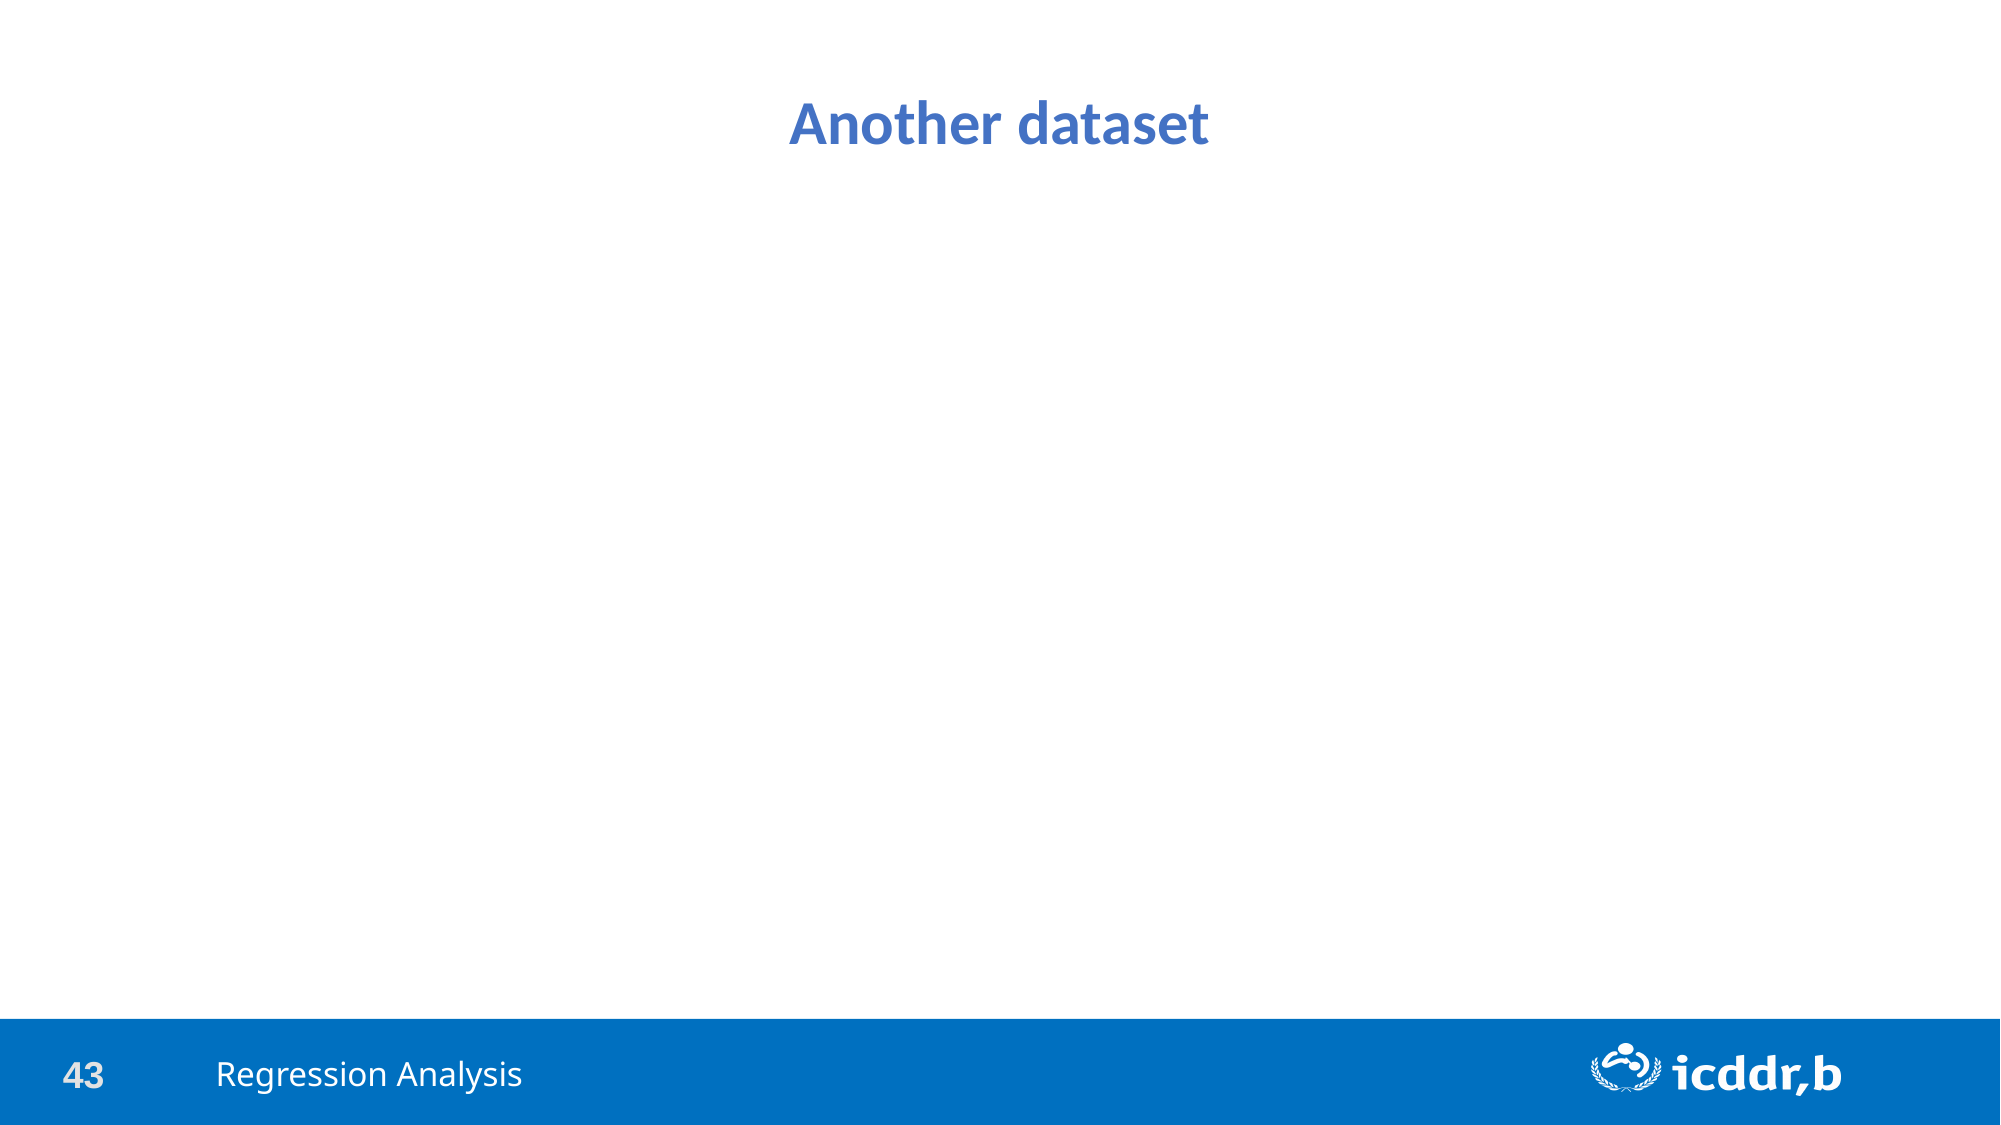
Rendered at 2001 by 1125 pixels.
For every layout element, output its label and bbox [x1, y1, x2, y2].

picture [1591, 1043, 1841, 1096]
list [157, 82, 1843, 178]
